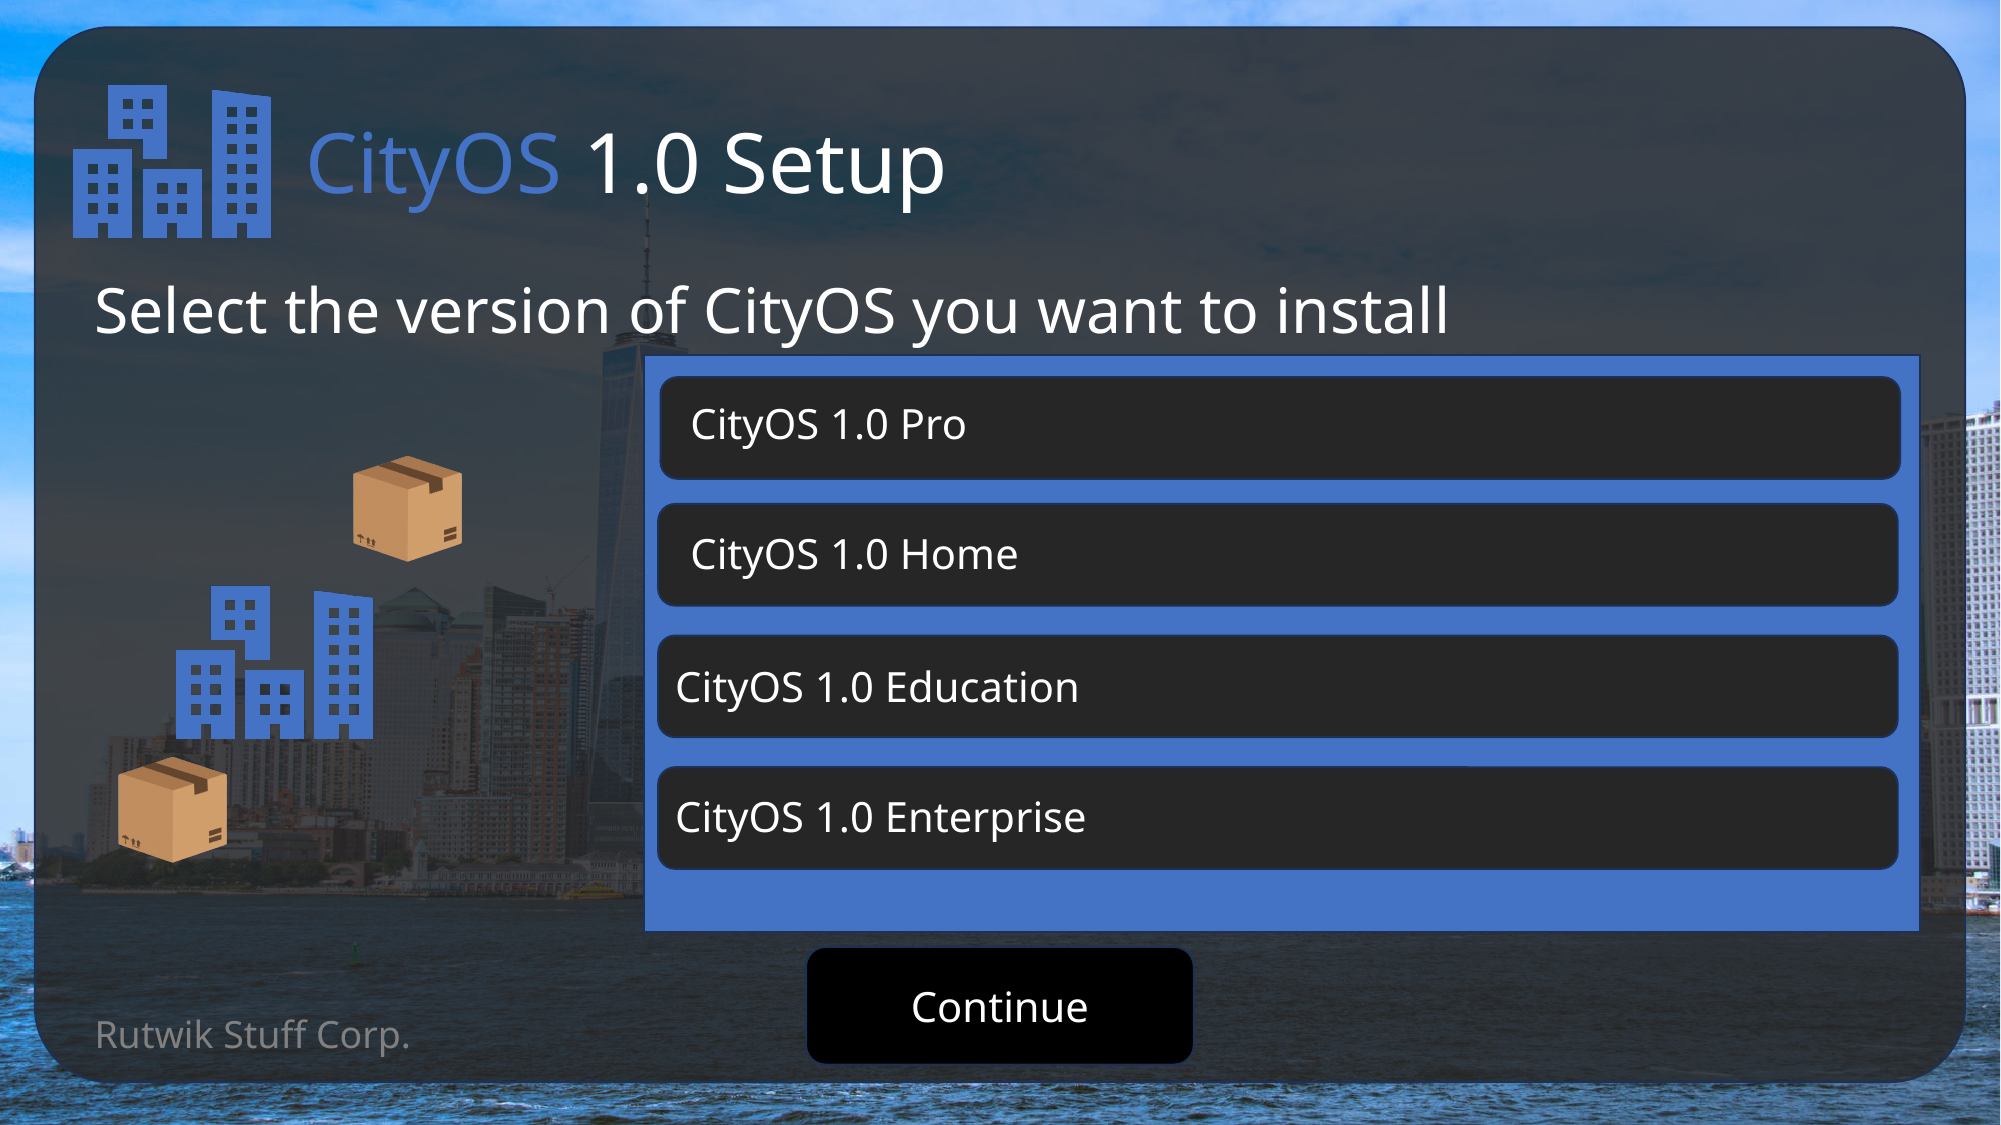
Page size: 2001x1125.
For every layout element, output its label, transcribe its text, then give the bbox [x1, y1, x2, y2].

text_box CityOS 1.0 Enterprise [660, 783, 1376, 849]
text_box [33, 26, 1967, 1084]
text_box [659, 376, 1902, 480]
text_box CityOS 1.0 Education [660, 652, 1376, 718]
text_box [657, 634, 1899, 739]
text_box [657, 766, 1899, 870]
text_box Continue [804, 945, 1195, 1066]
text_box [657, 502, 1899, 607]
text_box CityOS 1.0 Setup [291, 103, 975, 218]
text_box Select the version of CityOS you want to install [79, 264, 1856, 354]
text_box [643, 354, 1921, 933]
text_box CityOS 1.0 Home [675, 520, 1391, 586]
text_box CityOS 1.0 Pro [675, 390, 1391, 456]
picture [0, 0, 2001, 1125]
text_box Rutwik Stuff Corp. [79, 1003, 501, 1064]
